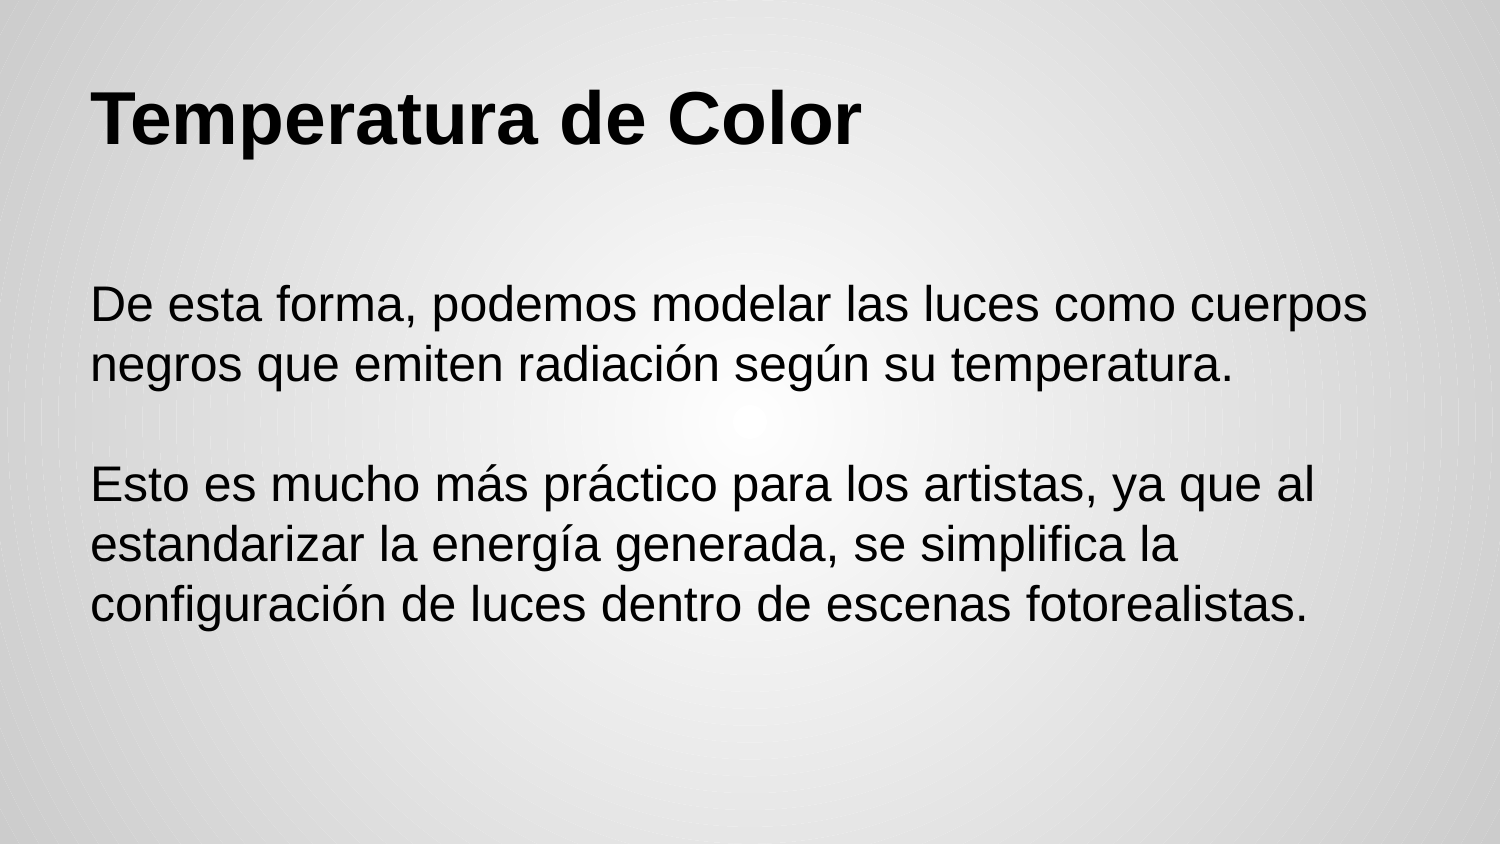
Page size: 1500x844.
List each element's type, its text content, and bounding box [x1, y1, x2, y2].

list De esta forma, podemos modelar las luces como cuerpos negros que emiten radiación según su temperatura. Esto es mucho más práctico para los artistas, ya que al estandarizar la energía generada, se simplifica la configuración de luces dentro de escenas fotorealistas. [75, 196, 1425, 808]
title Temperatura de Color [75, 33, 1425, 175]
